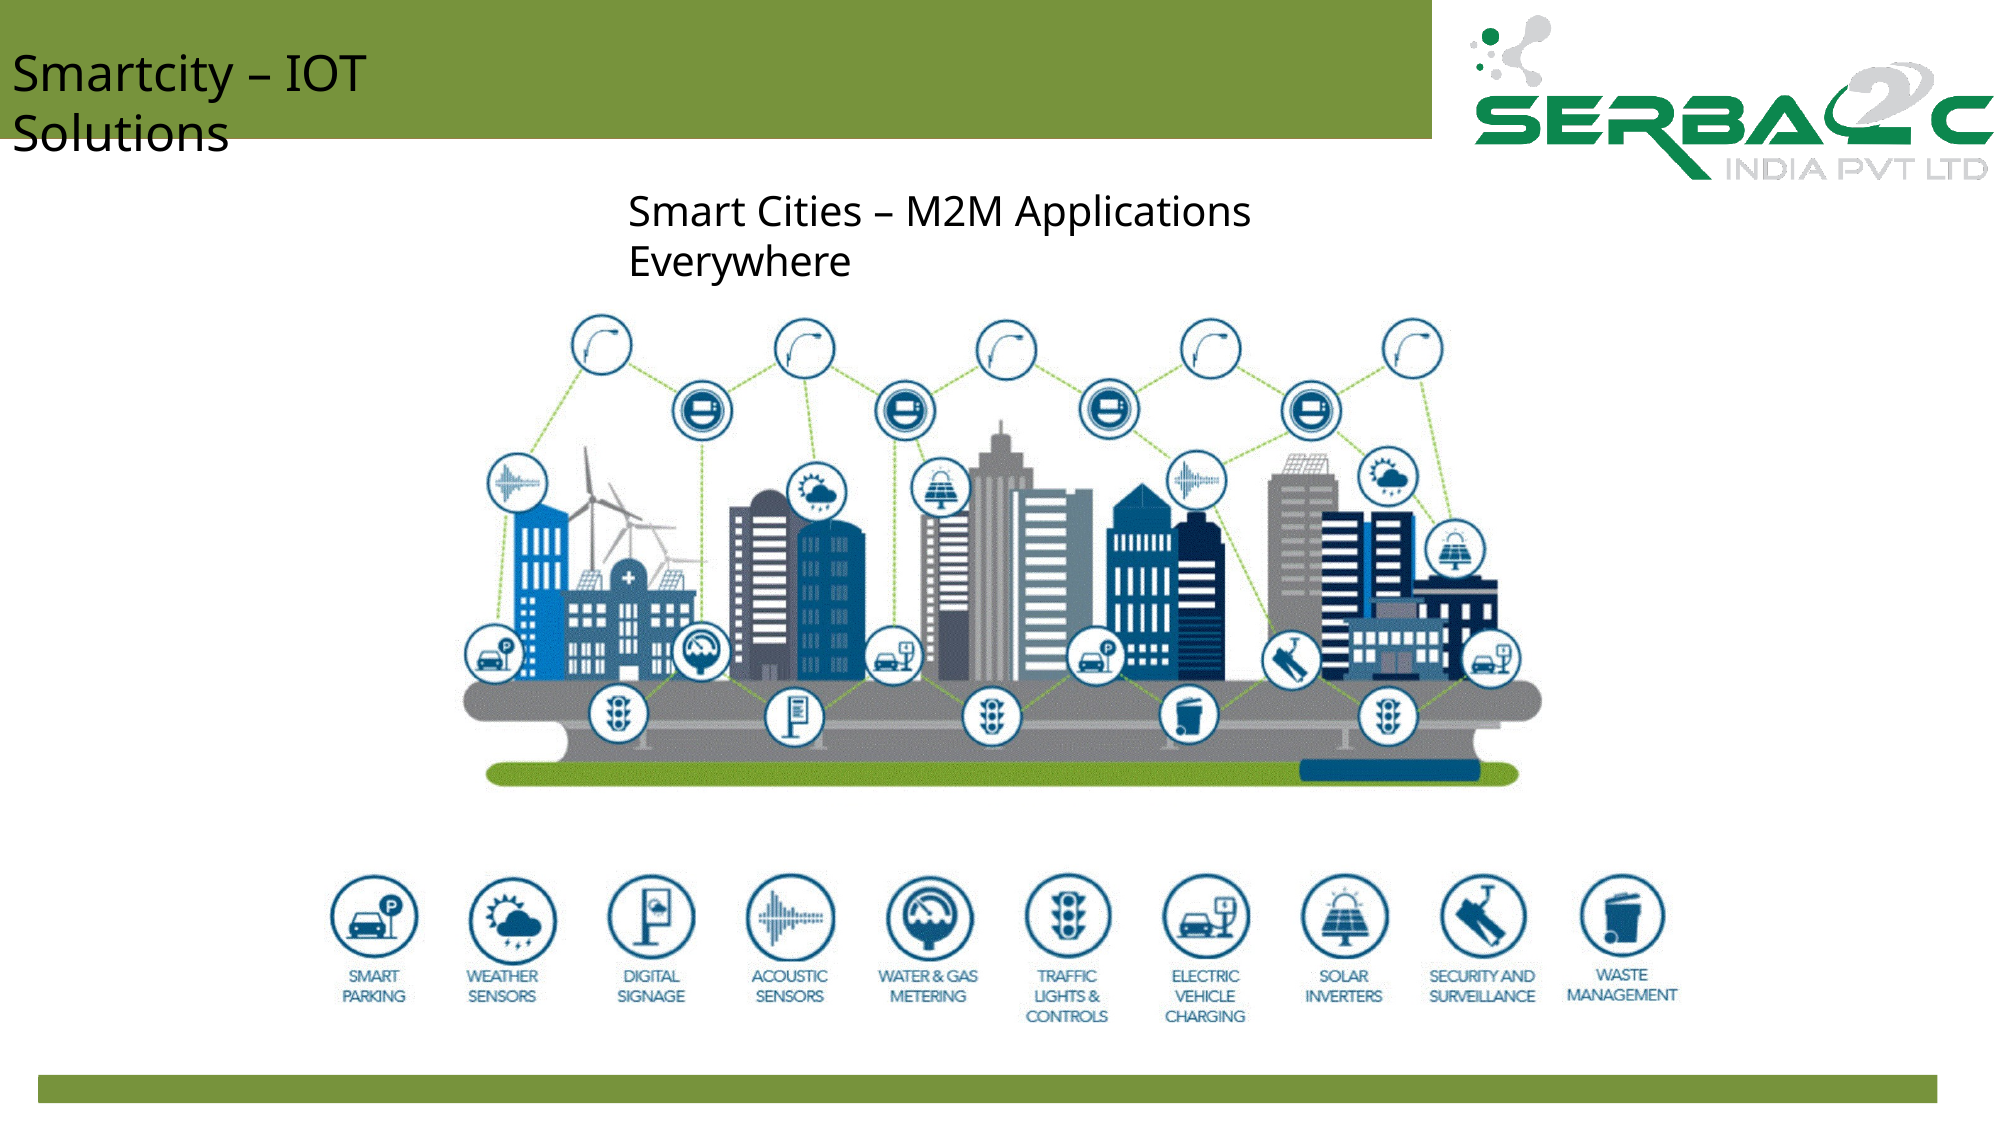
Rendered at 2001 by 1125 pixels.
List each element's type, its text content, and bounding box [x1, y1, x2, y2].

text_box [324, 309, 1683, 1023]
text_box Smart Cities – M2M Applications Everywhere [626, 182, 1375, 285]
picture [1470, 6, 1994, 183]
text_box Smartcity – IOT Solutions [10, 147, 587, 161]
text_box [38, 1074, 1938, 1104]
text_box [0, 0, 1433, 139]
